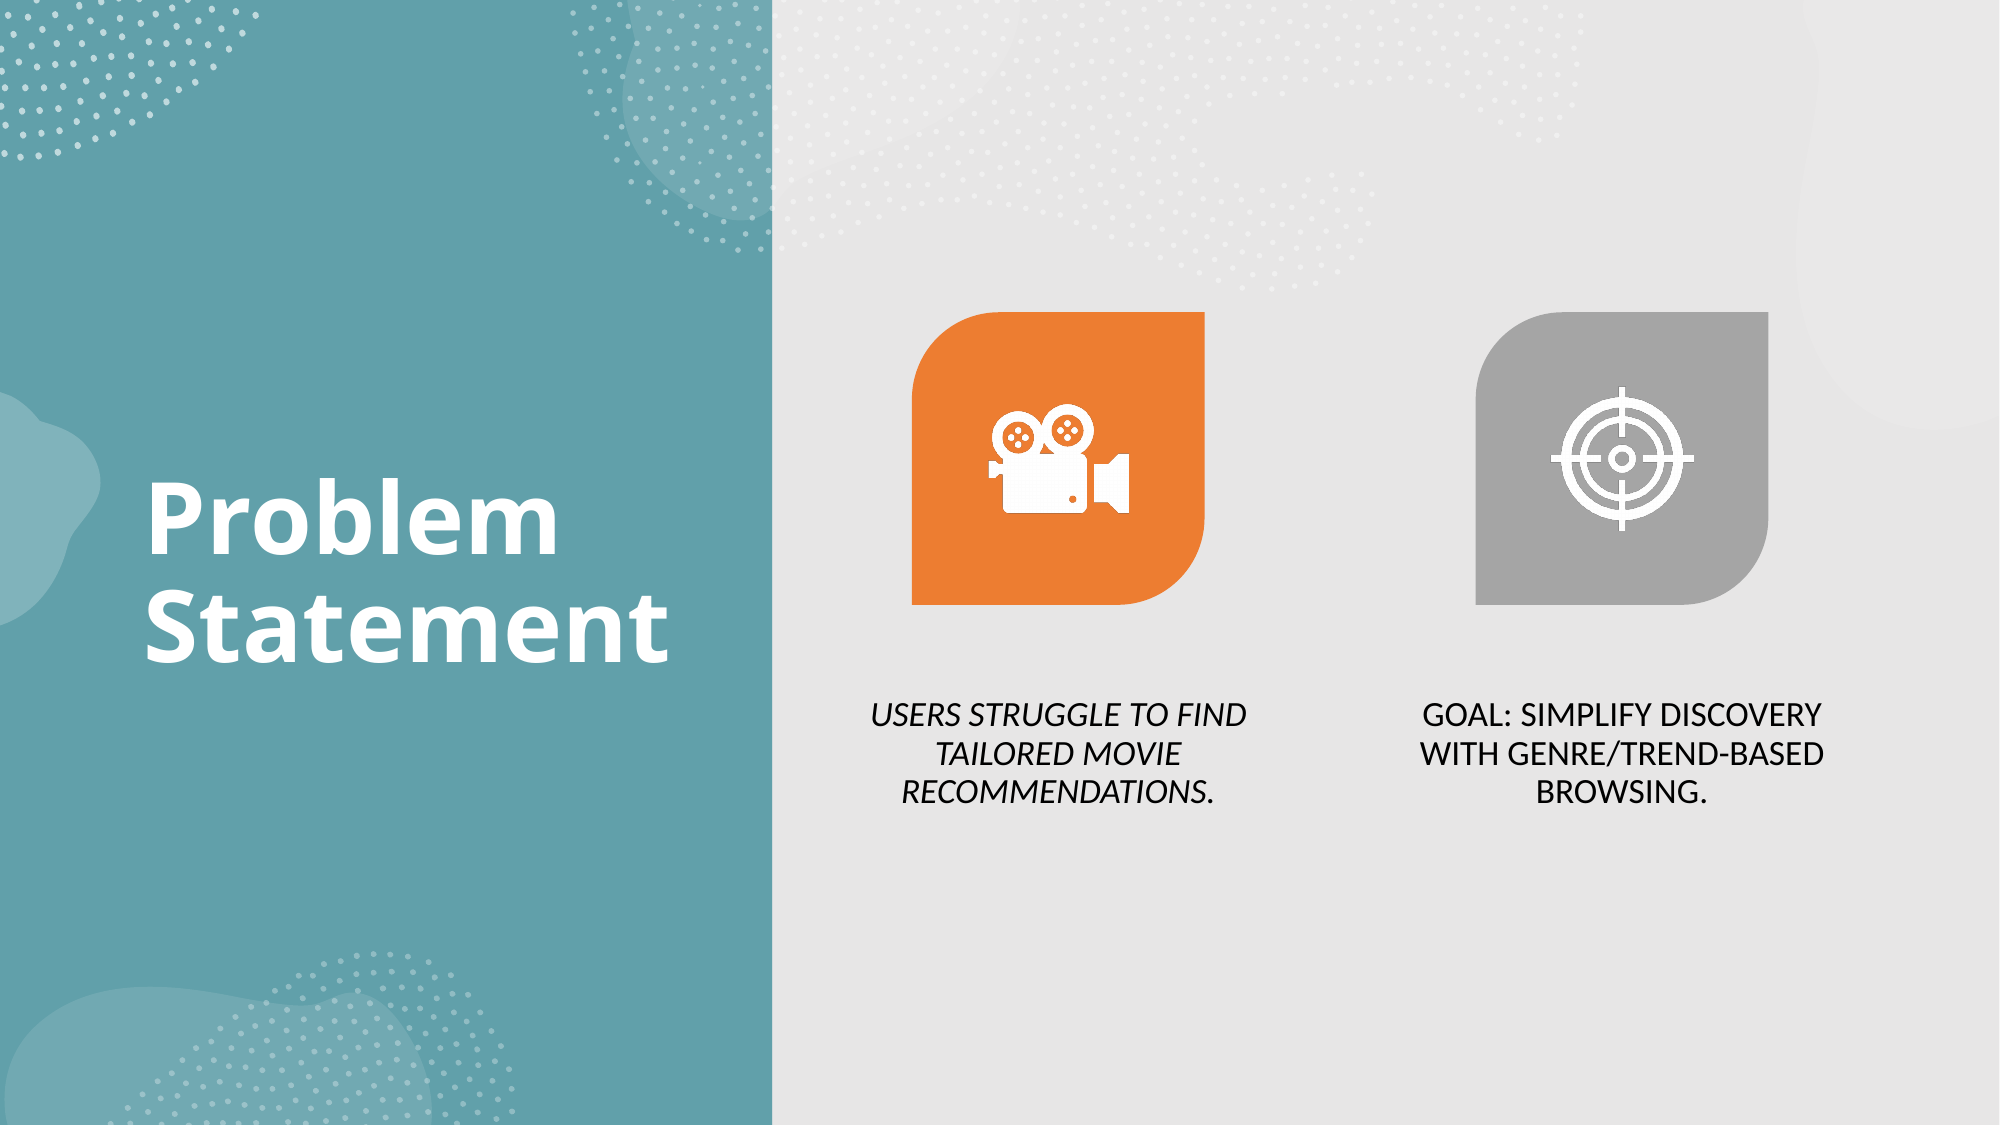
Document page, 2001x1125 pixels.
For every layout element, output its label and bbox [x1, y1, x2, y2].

list [817, 37, 1863, 1089]
text_box [0, 0, 2000, 1125]
